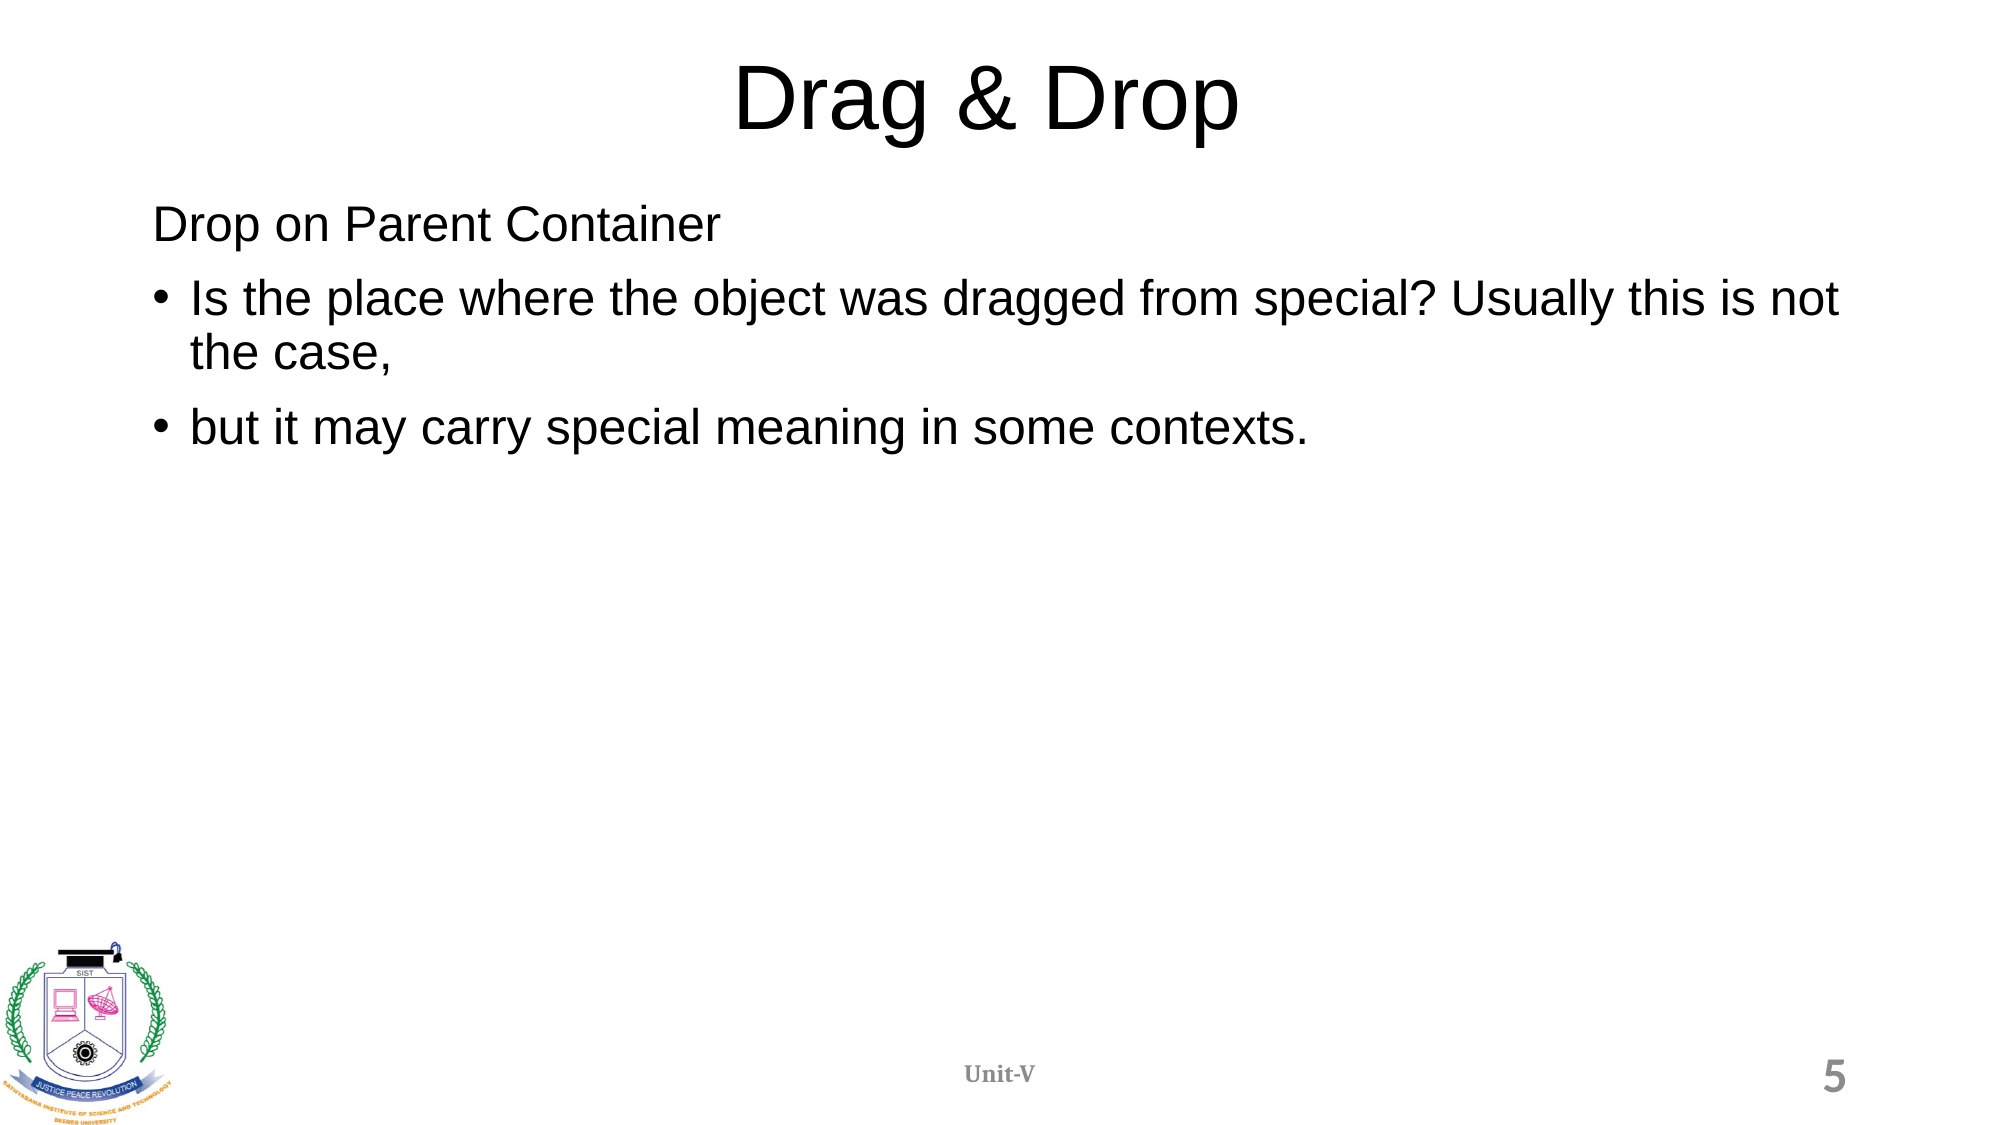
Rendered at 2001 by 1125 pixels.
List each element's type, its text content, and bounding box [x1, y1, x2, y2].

footer Unit-V [662, 1042, 1338, 1103]
title Drag & Drop [137, 33, 1863, 166]
slide_number 5 [1412, 1042, 1863, 1103]
picture [0, 939, 173, 1125]
list Drop on Parent Container Is the place where the object was dragged from special? Usually this is not the case, but it may carry special meaning in some contexts. [137, 190, 1863, 1014]
